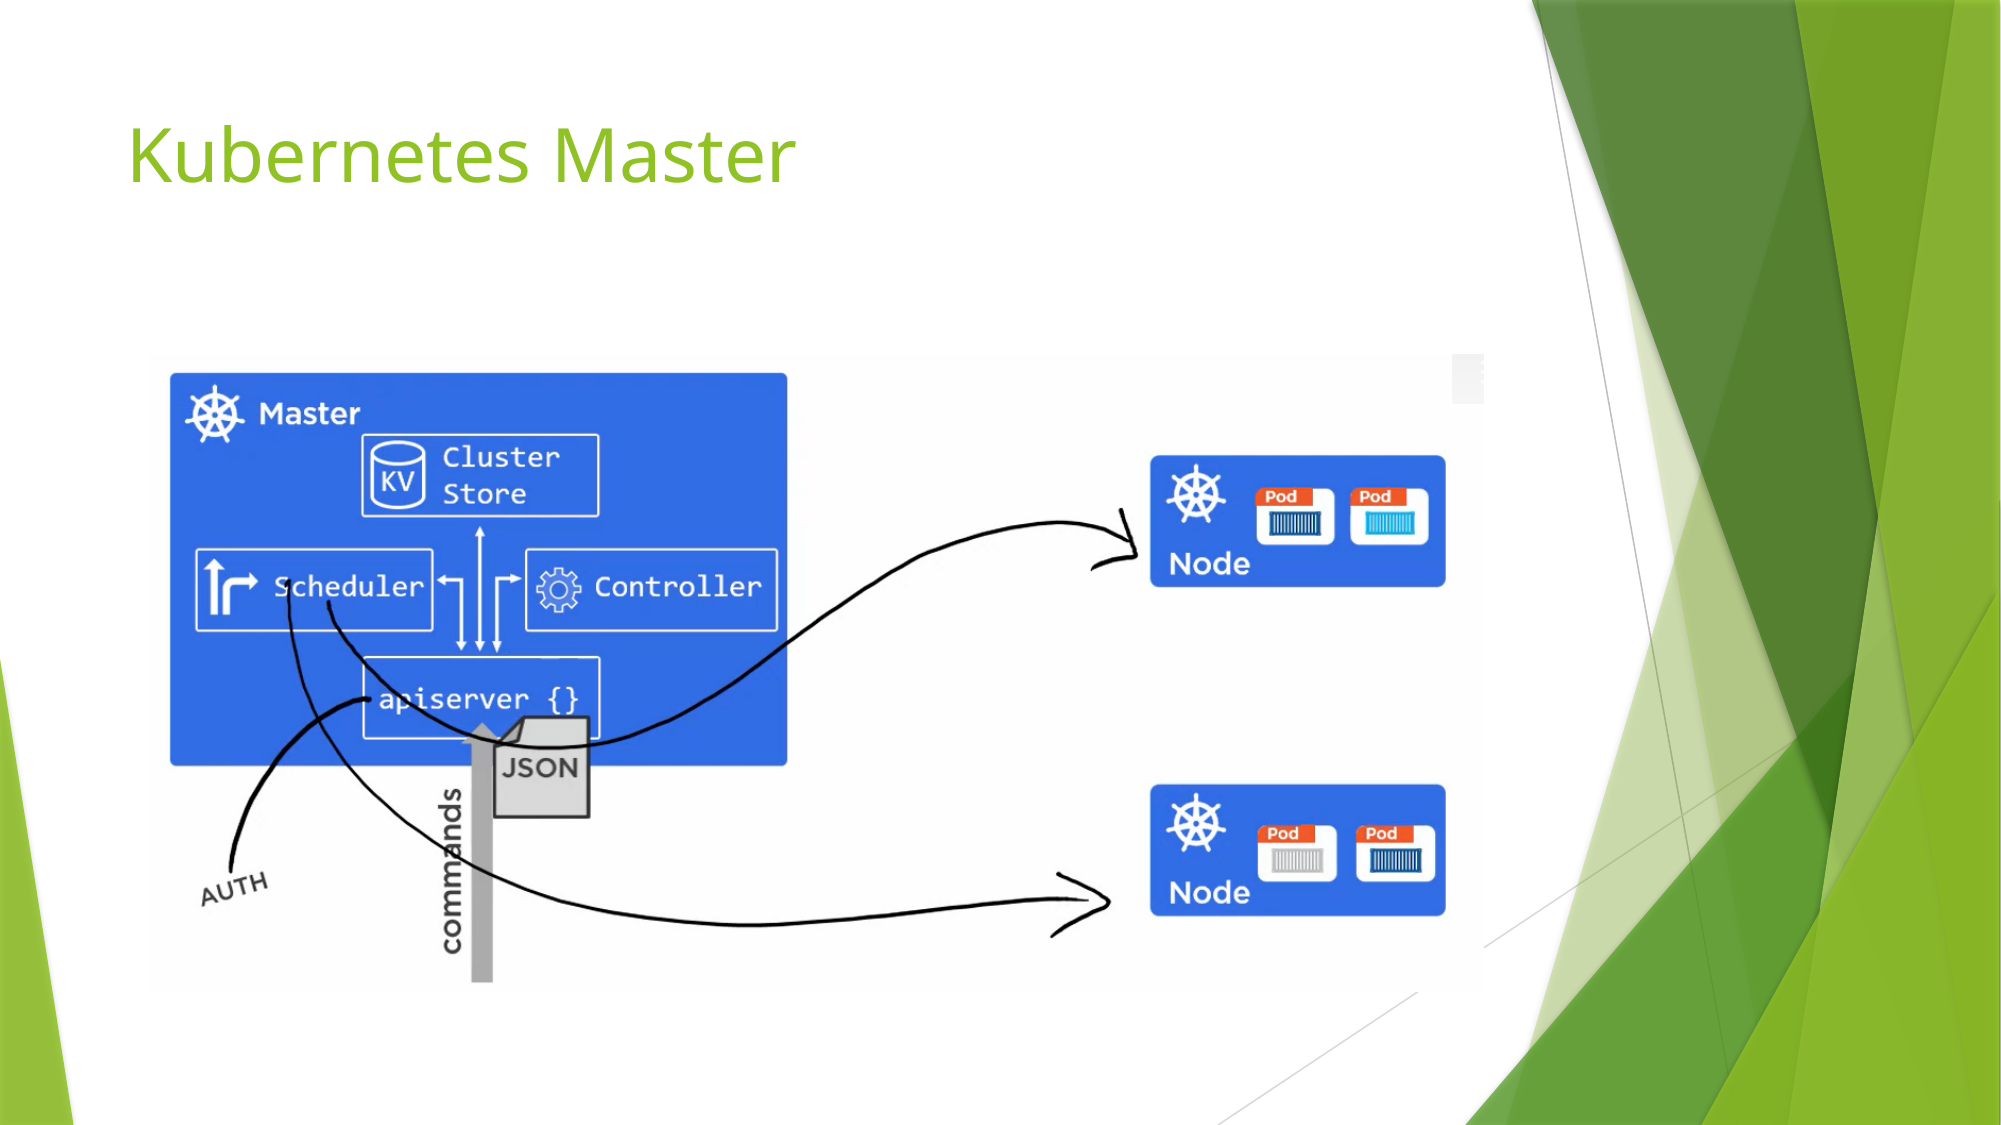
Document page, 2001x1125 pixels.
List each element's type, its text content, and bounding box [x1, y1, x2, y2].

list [148, 353, 1485, 992]
title Kubernetes Master [111, 99, 1522, 317]
